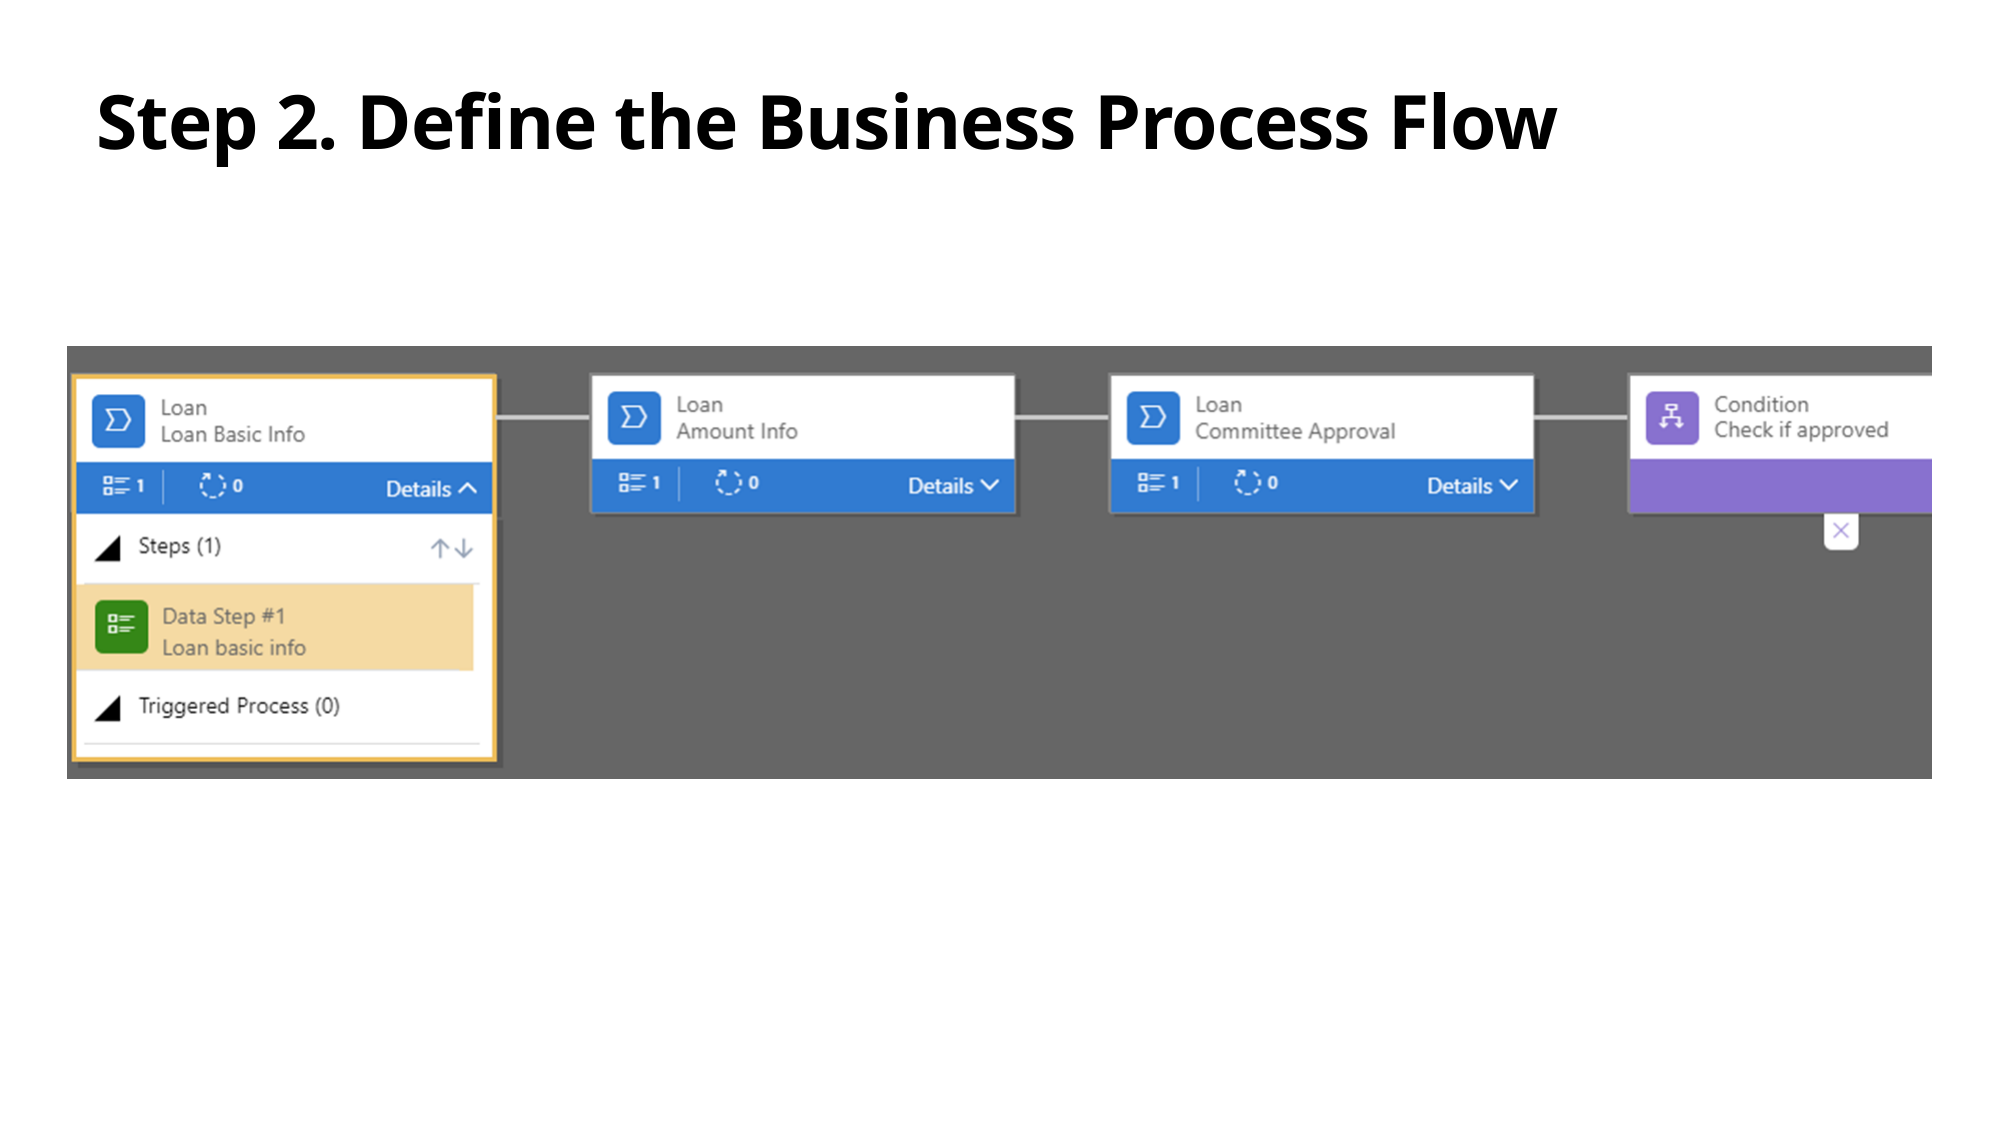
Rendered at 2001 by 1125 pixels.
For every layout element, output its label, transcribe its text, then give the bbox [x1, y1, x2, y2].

picture [67, 346, 1933, 779]
title Step 2. Define the Business Process Flow [96, 75, 1904, 166]
